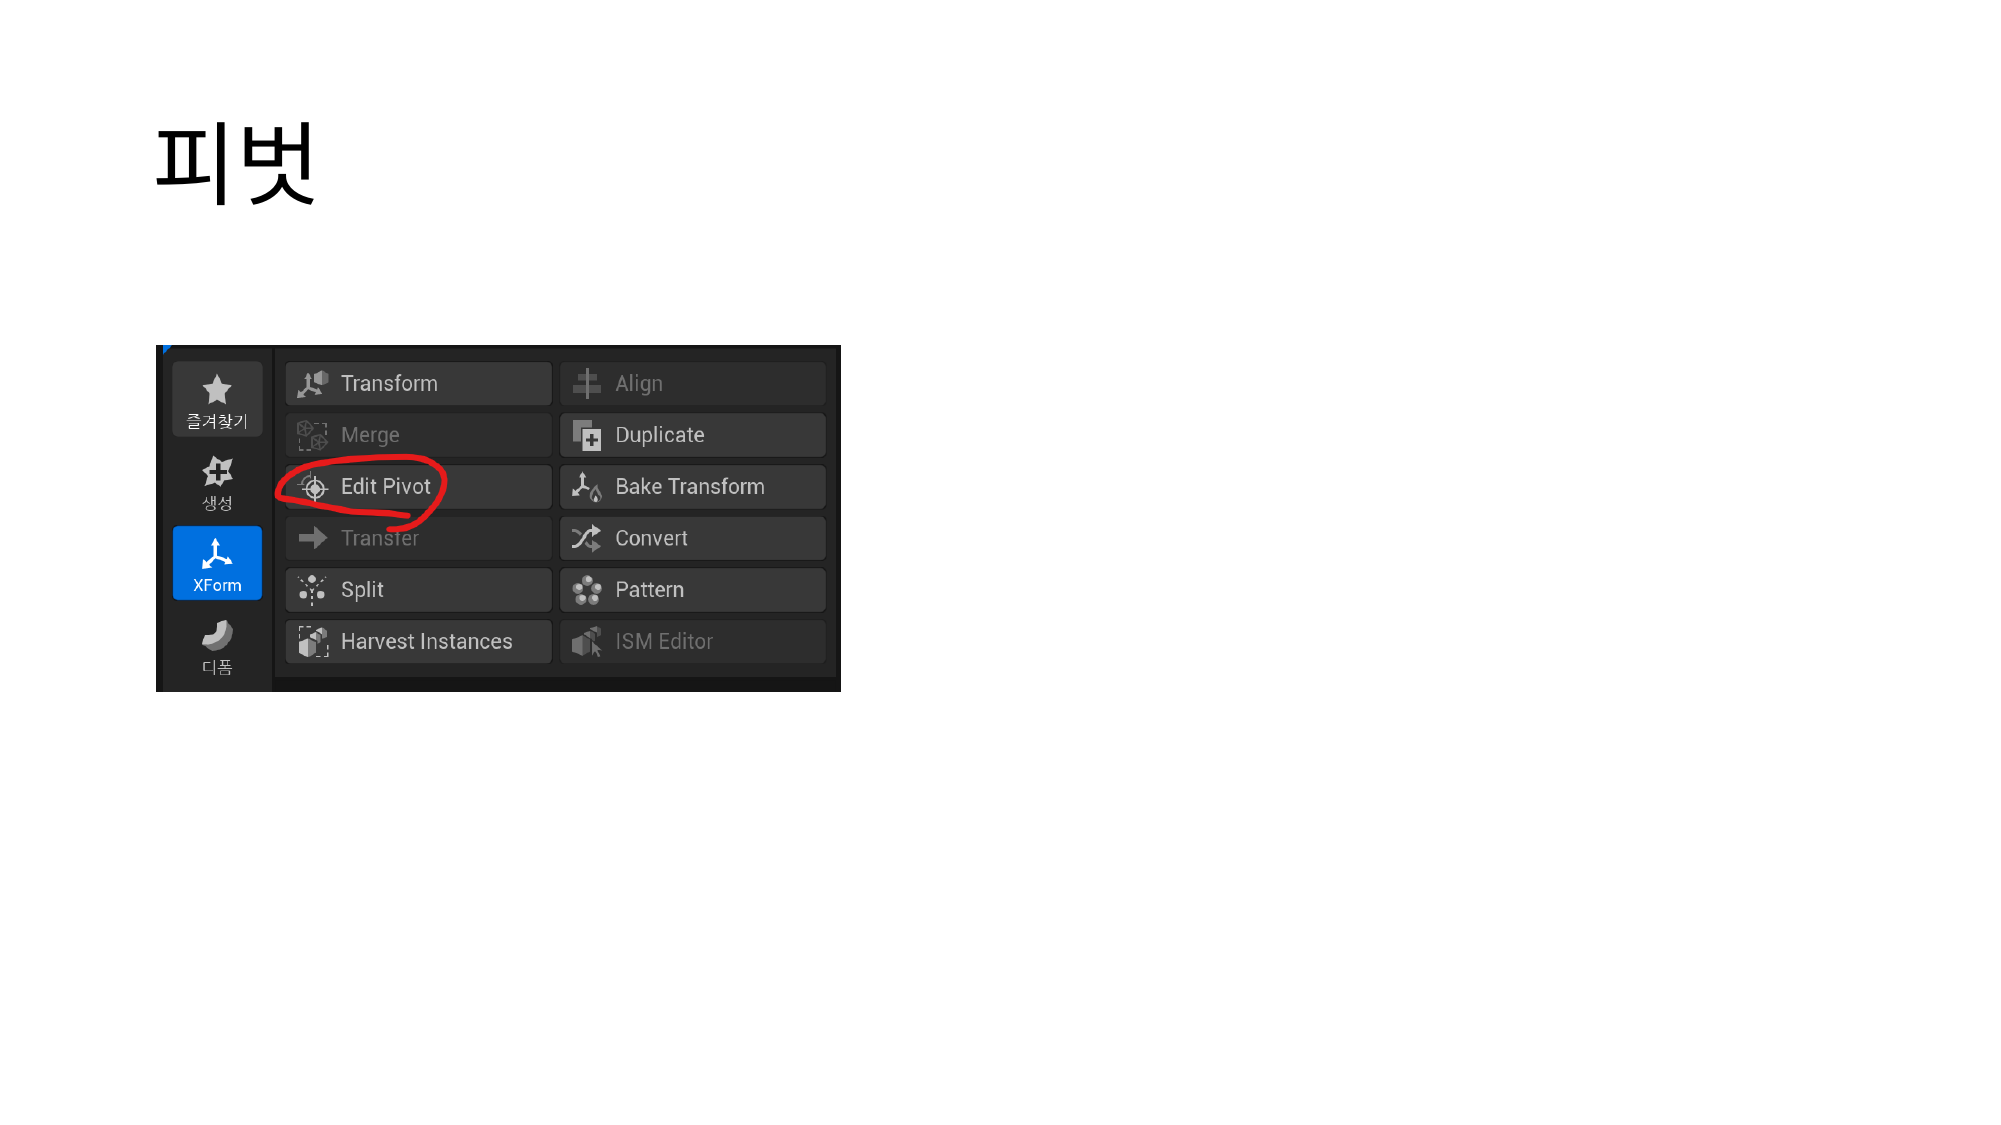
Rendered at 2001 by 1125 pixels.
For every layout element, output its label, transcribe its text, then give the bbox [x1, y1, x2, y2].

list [155, 344, 841, 693]
title 피벗 [137, 59, 1863, 278]
